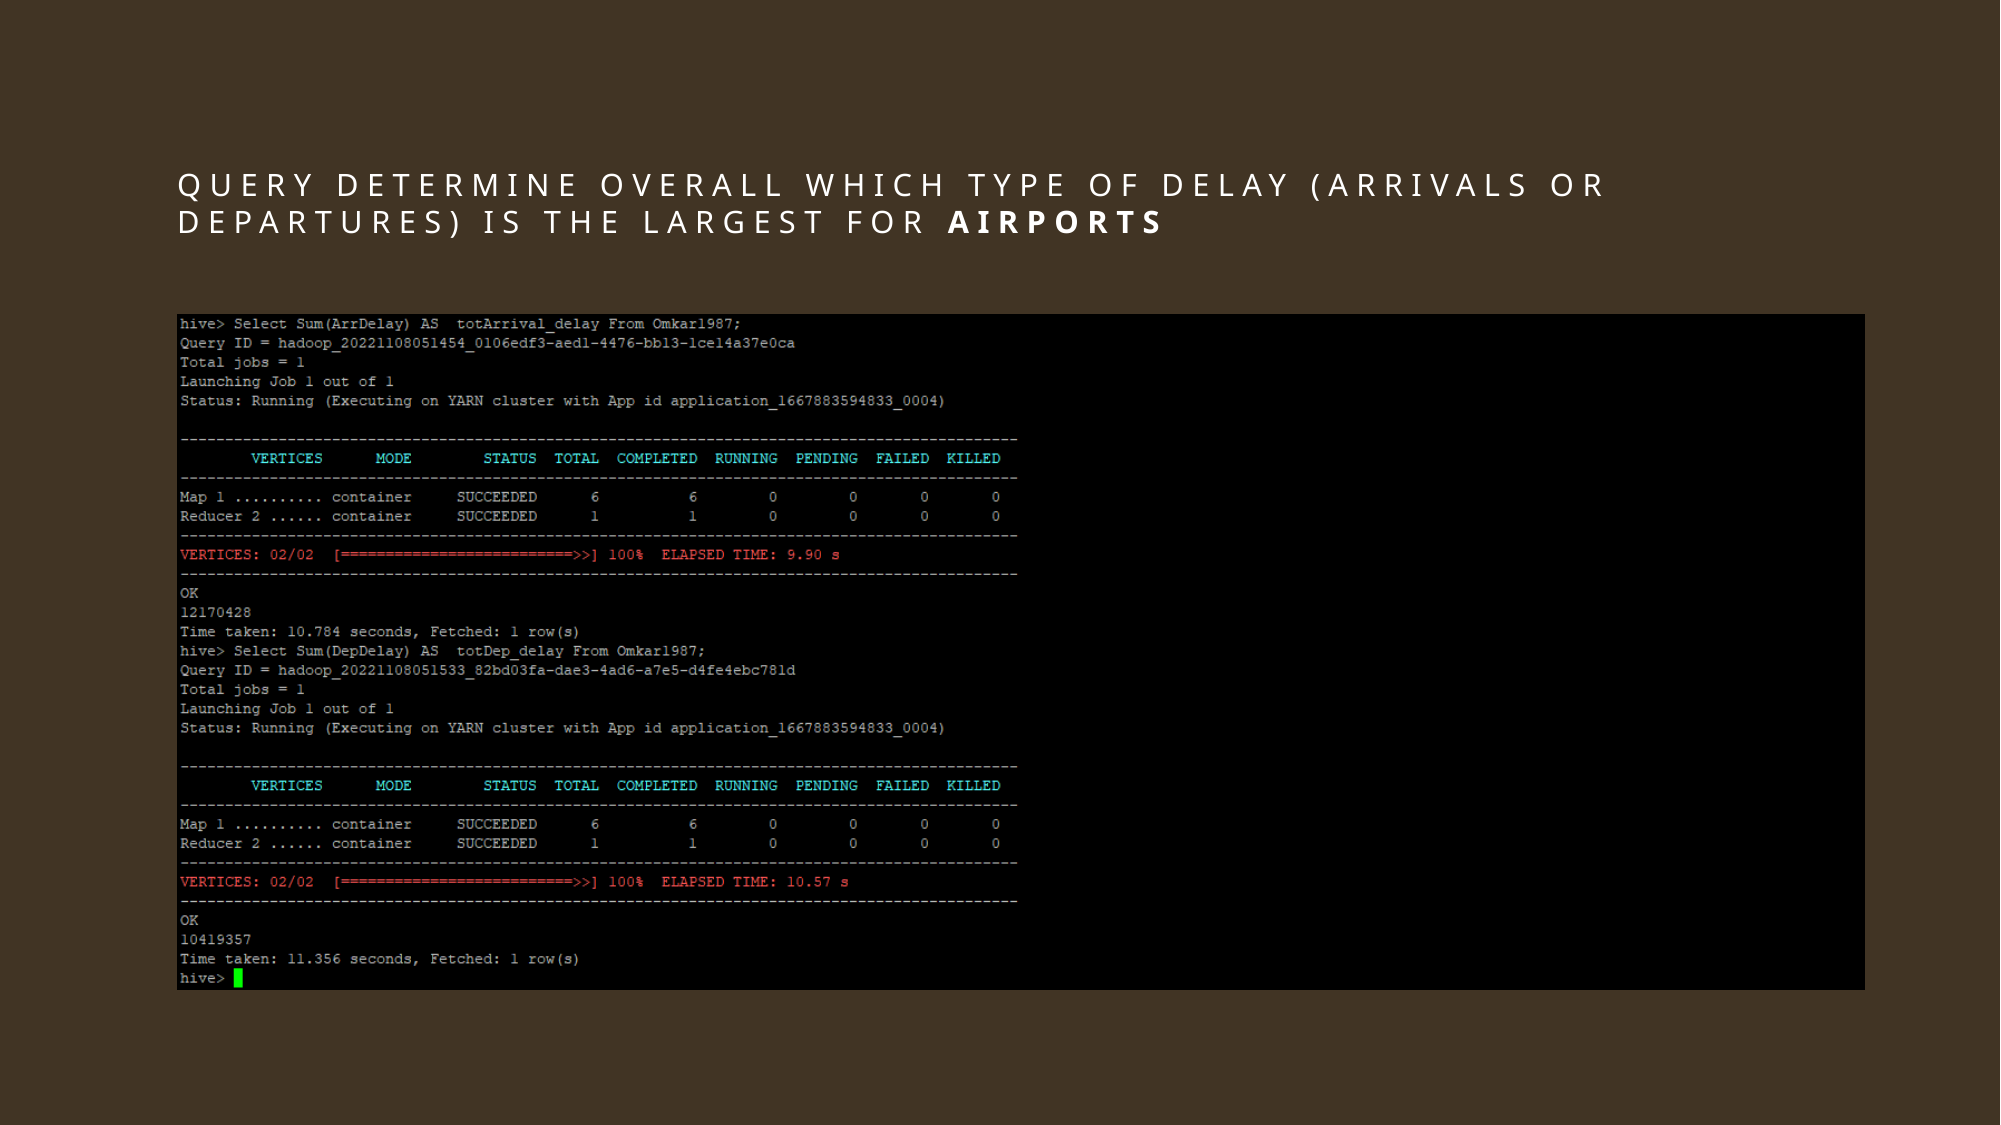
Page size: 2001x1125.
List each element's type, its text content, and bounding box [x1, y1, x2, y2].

title Query determine overall which type of delay (arrivals or departures) is the largest for airports [177, 165, 1822, 274]
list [176, 314, 1865, 990]
